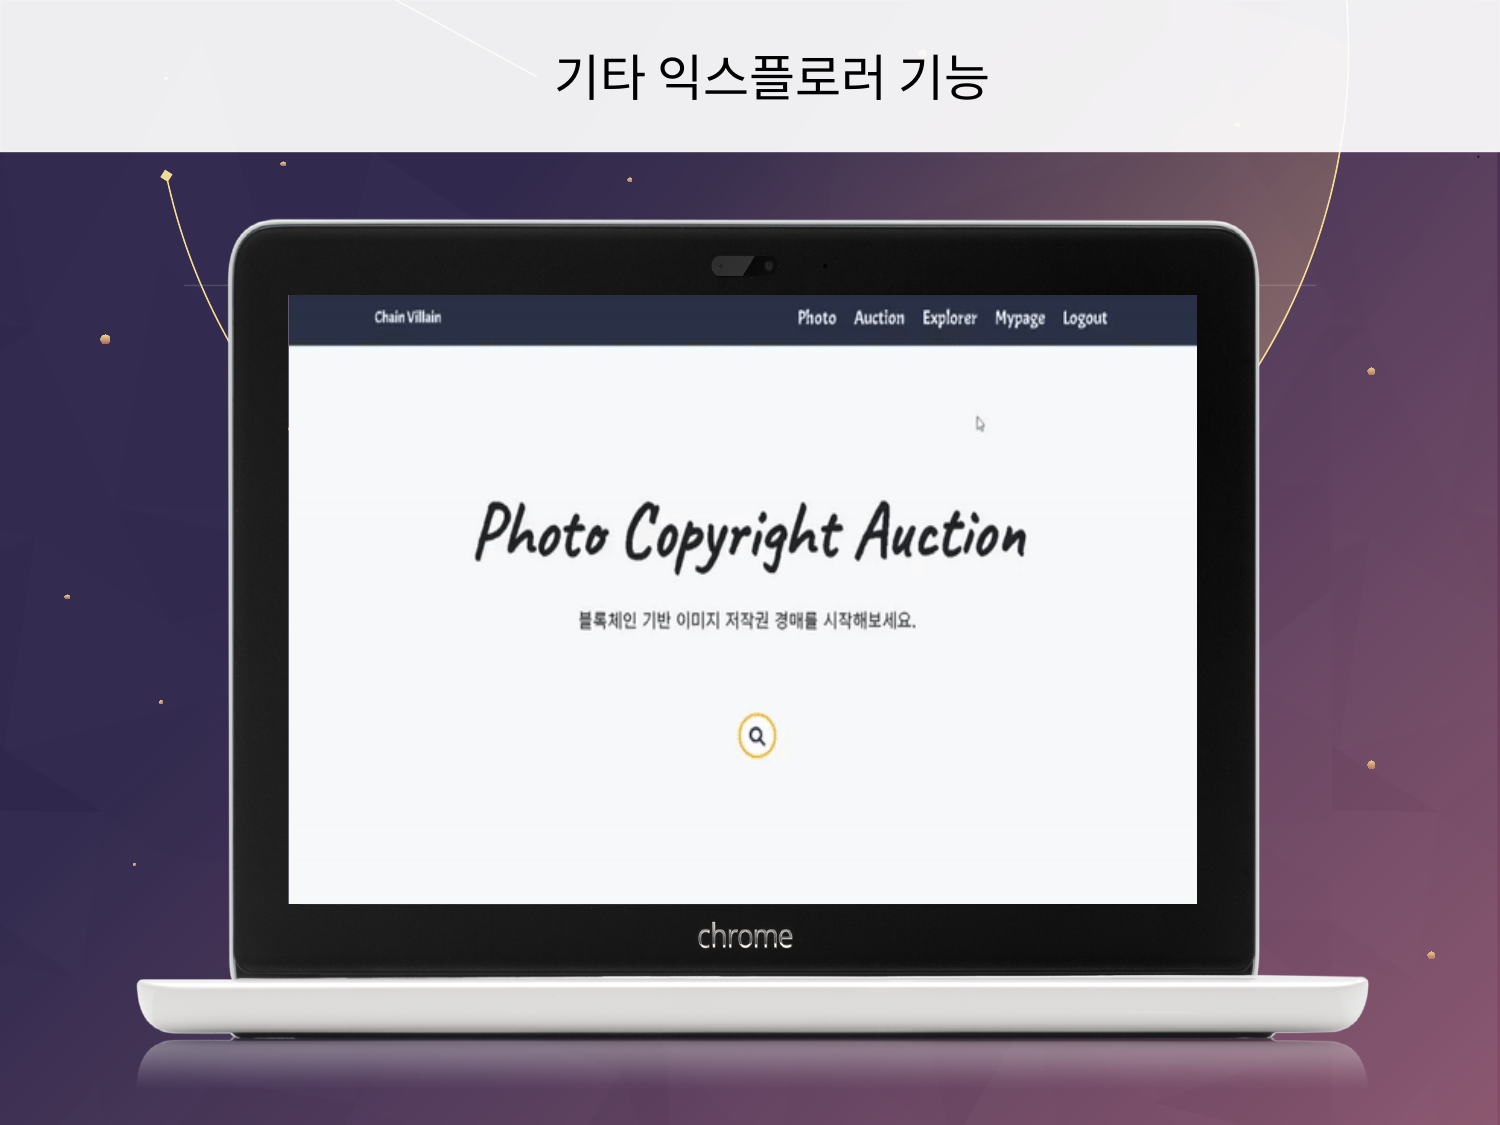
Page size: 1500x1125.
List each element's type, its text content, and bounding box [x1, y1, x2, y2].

picture [0, 153, 1498, 1125]
list 기타 익스플로러 기능 [154, 43, 1392, 108]
list · [0, 0, 1500, 153]
